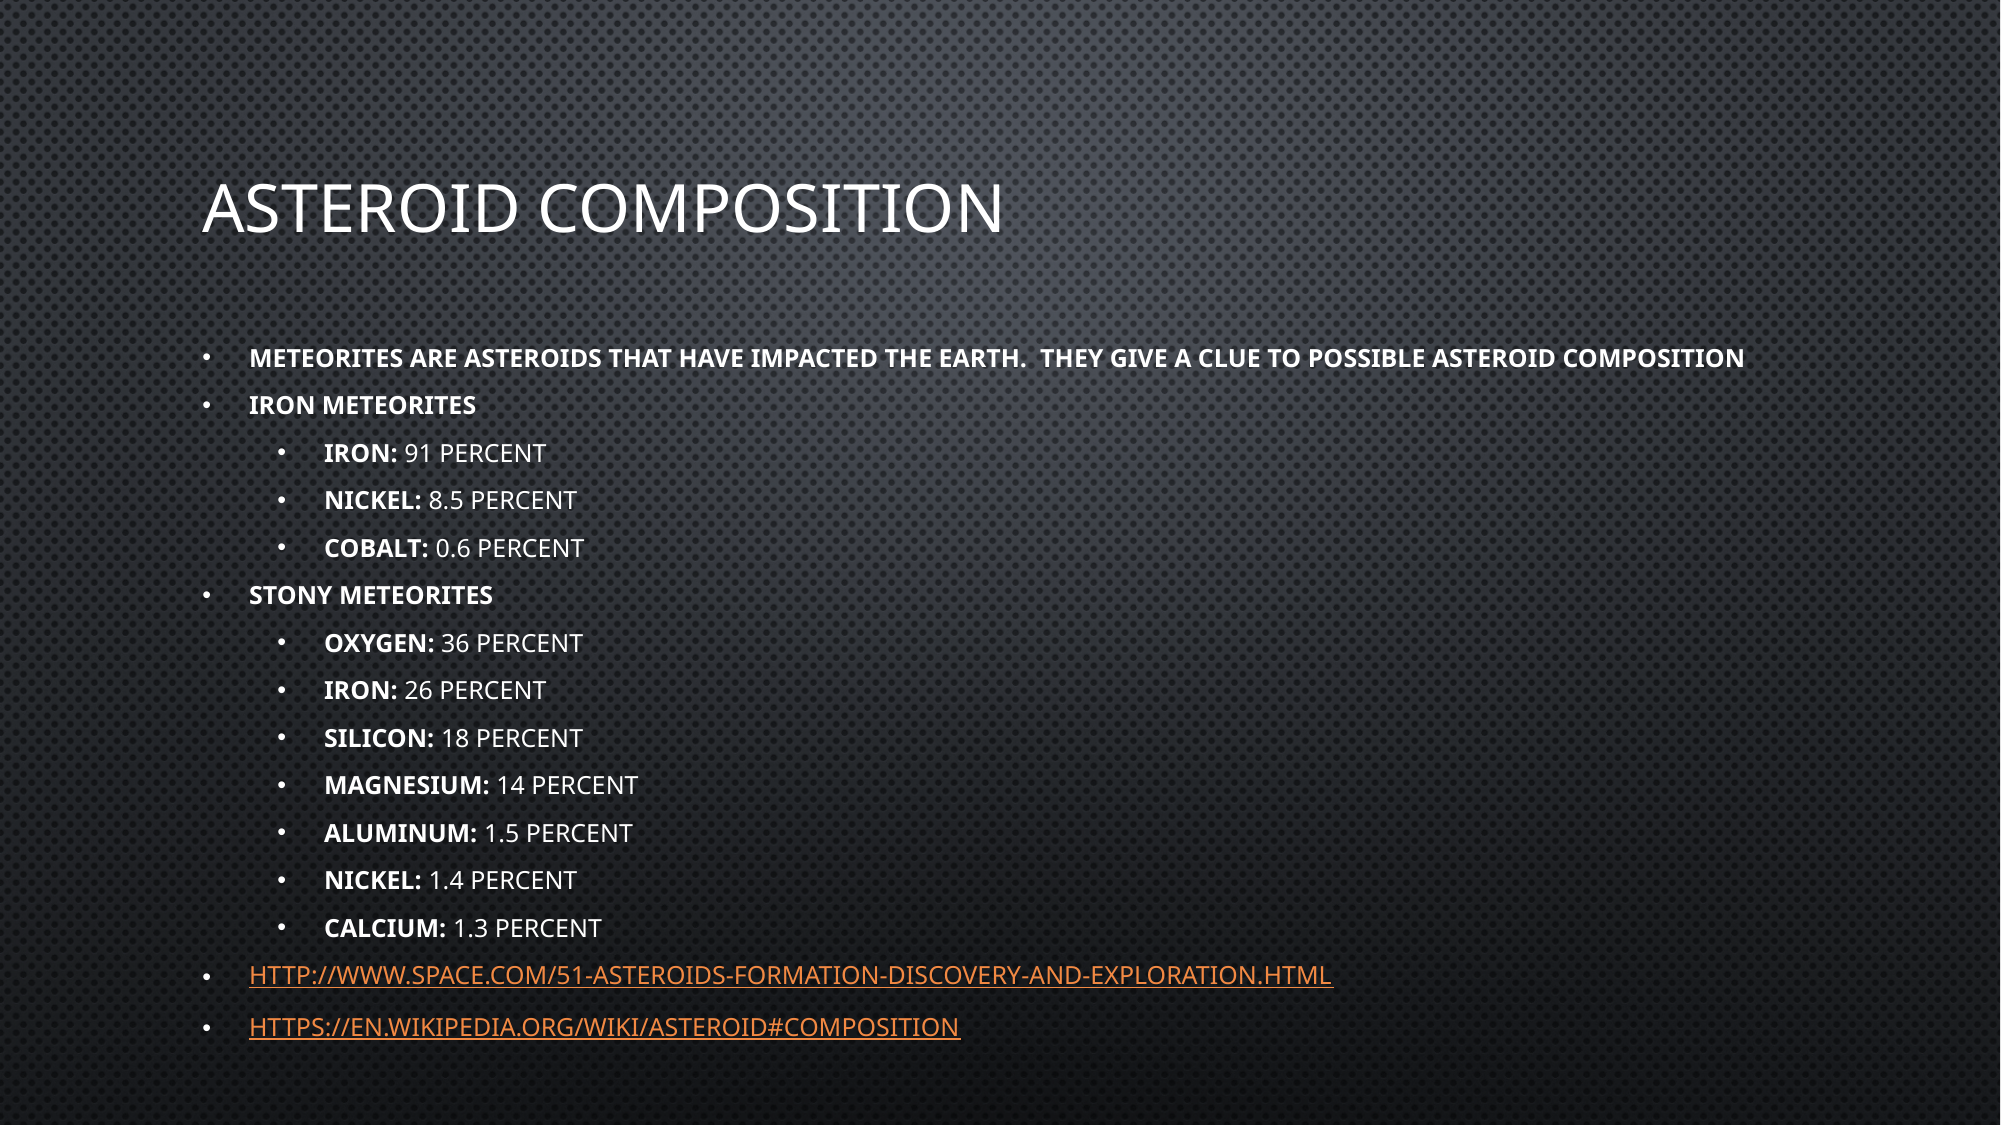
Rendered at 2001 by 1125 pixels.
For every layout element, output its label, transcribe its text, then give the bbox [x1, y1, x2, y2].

title Asteroid Composition [187, 50, 1813, 363]
list Meteorites are asteroids that have impacted the earth. They give a clue to possible asteroid composition Iron meteorites Iron: 91 percent Nickel: 8.5 percent Cobalt: 0.6 percent Stony meteorites Oxygen: 36 percent Iron: 26 percent Silicon: 18 percent Magnesium: 14 percent Aluminum: 1.5 percent Nickel: 1.4 percent Calcium: 1.3 percent http://www.space.com/51-asteroids-formation-discovery-and-exploration.html https://en.wikipedia.org/wiki/Asteroid#Composition [187, 437, 1813, 950]
